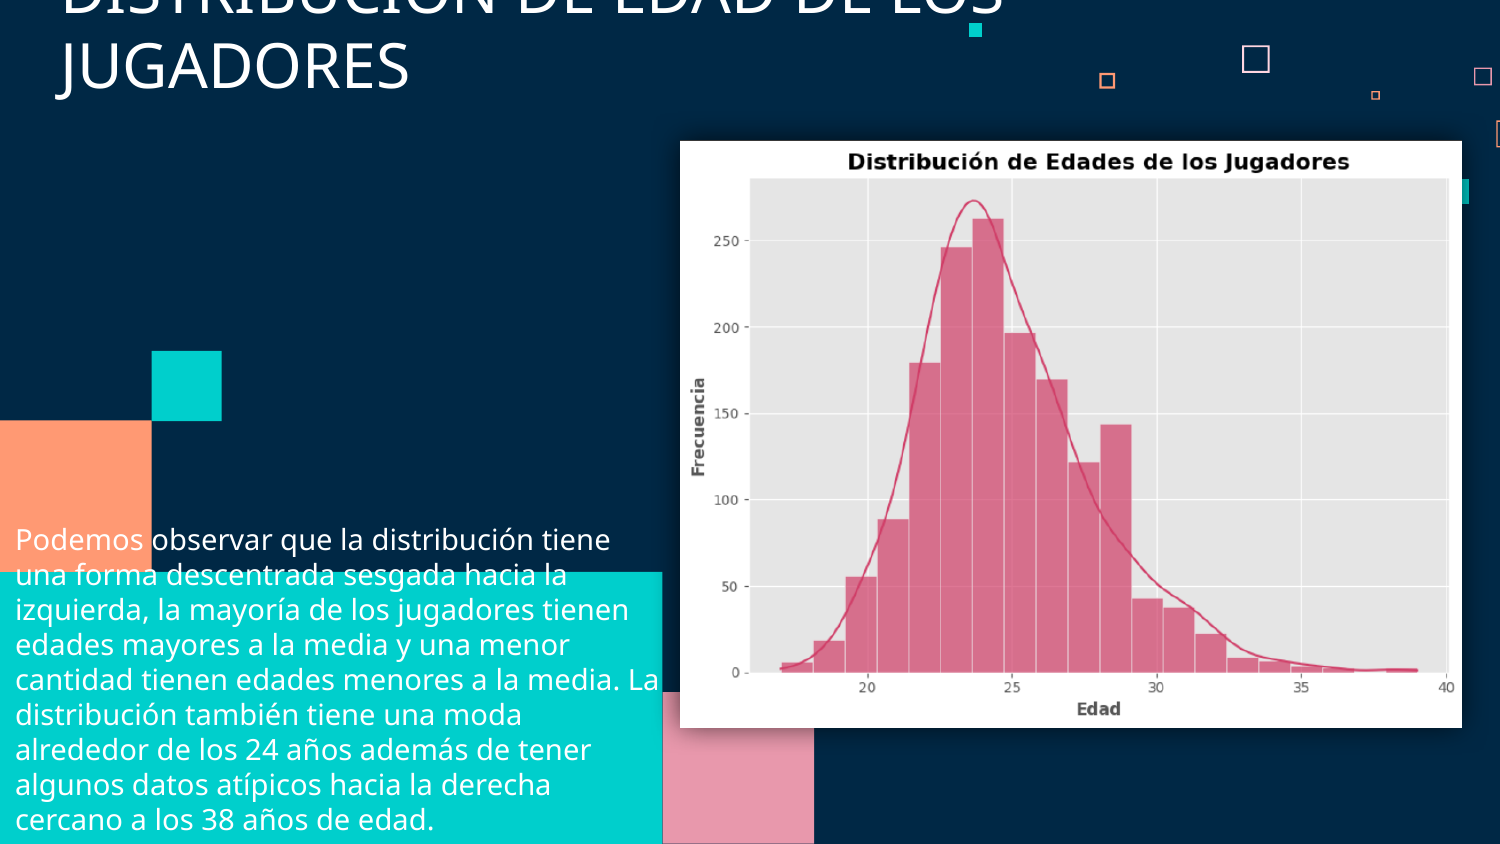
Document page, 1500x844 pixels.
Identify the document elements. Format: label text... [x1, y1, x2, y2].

text_box DISTRIBUCION DE EDAD DE LOS JUGADORES [45, 21, 1183, 117]
picture [680, 140, 1462, 728]
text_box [0, 350, 815, 844]
